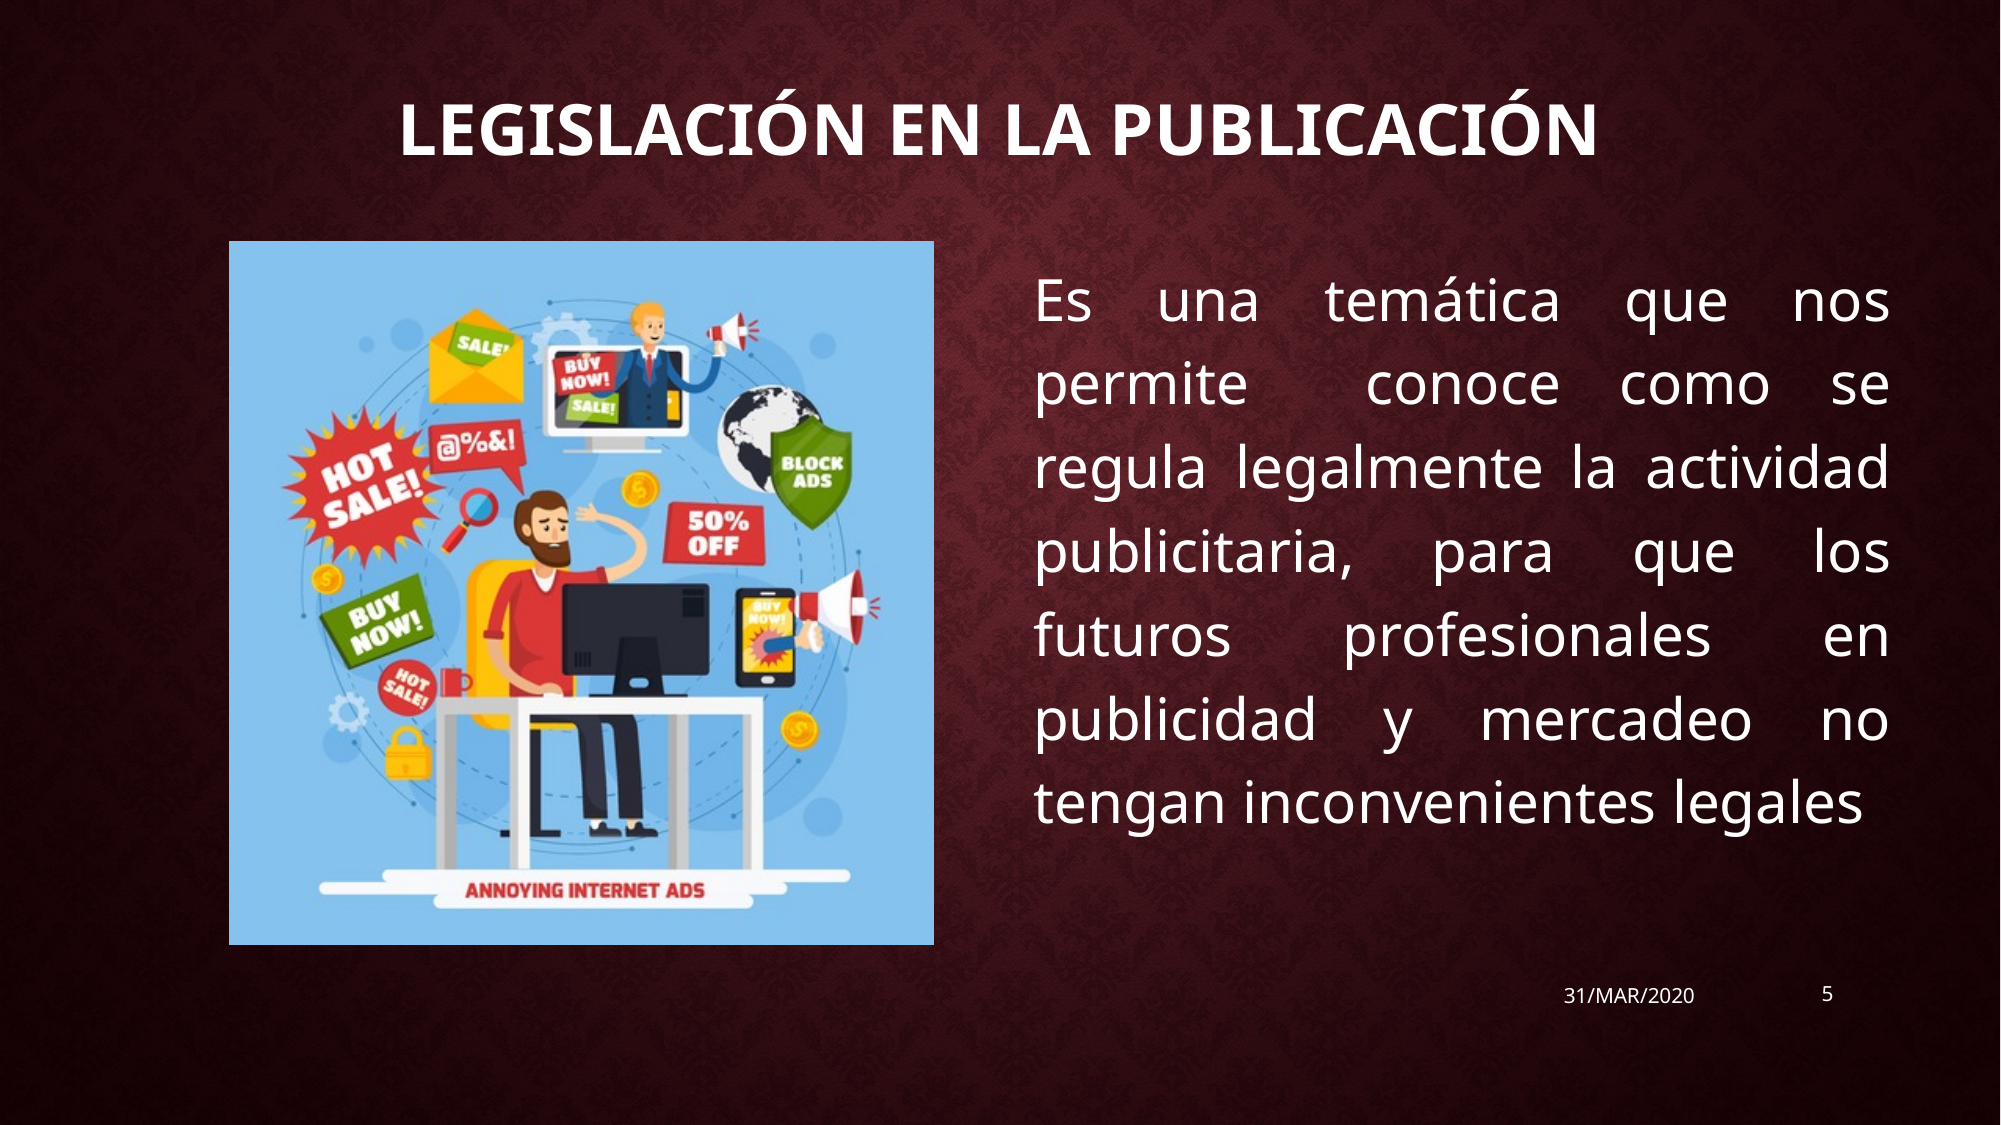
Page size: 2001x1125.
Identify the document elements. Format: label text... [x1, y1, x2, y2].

slide_number 31/MAR/2020 [1259, 965, 1710, 1025]
slide_number 5 [1724, 965, 1849, 1025]
picture [229, 240, 934, 946]
title Legislación en la publicación [150, 23, 1850, 242]
list Es una temática que nos permite conoce como se regula legalmente la actividad publicitaria, para que los futuros profesionales en publicidad y mercadeo no tengan inconvenientes legales [1012, 241, 1907, 870]
